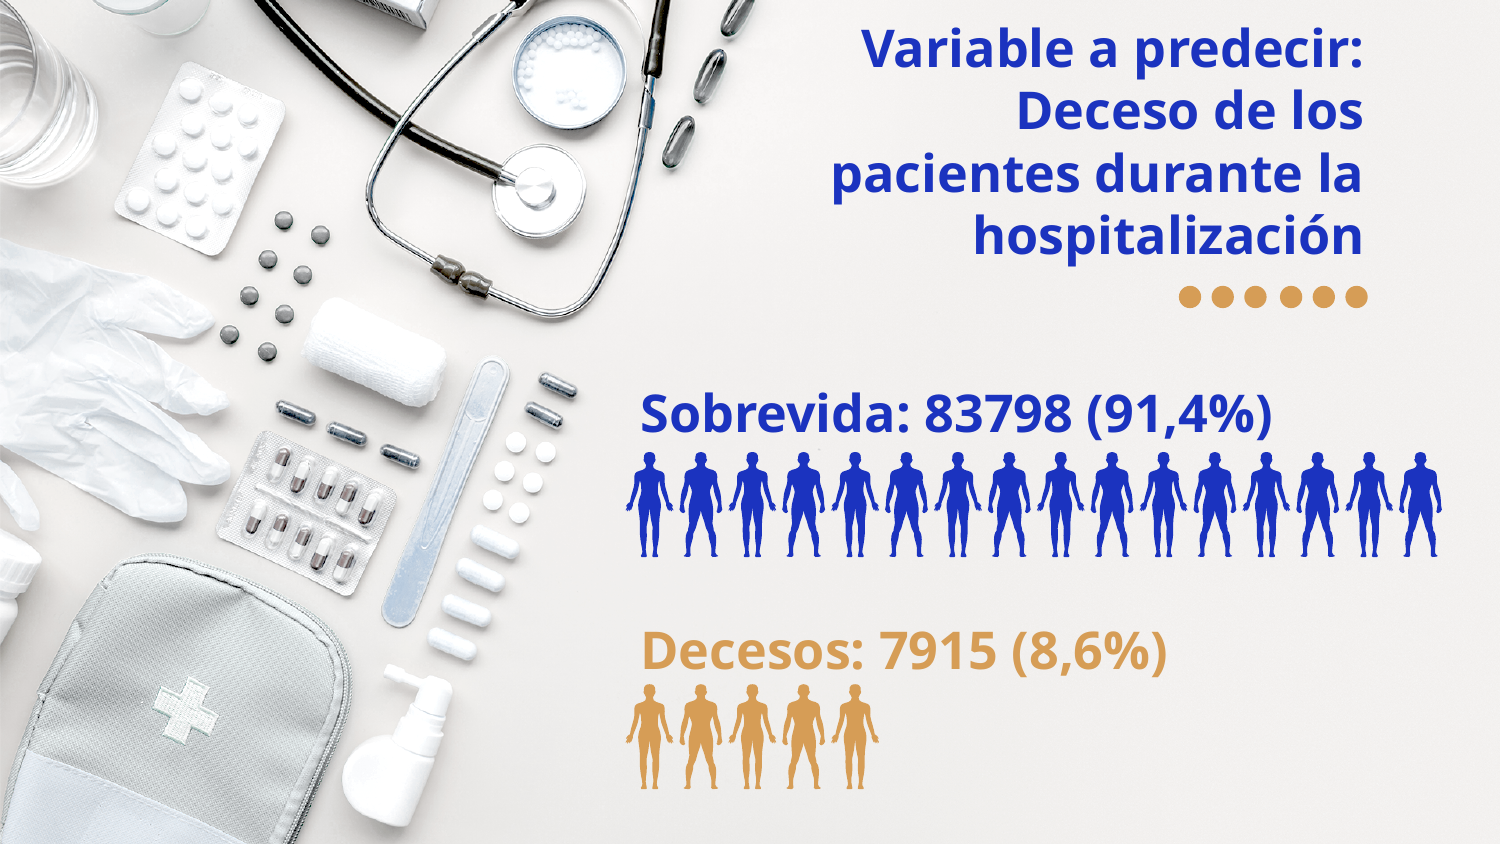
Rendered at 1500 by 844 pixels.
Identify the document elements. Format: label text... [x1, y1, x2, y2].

text_box [625, 453, 674, 558]
text_box [782, 690, 826, 790]
text_box [1296, 452, 1340, 558]
text_box [1139, 453, 1188, 558]
text_box [934, 453, 982, 558]
subtitle Decesos: 7915 (8,6%) [625, 608, 1227, 690]
picture [0, 0, 1500, 844]
text_box [885, 453, 928, 558]
text_box [679, 690, 723, 790]
text_box [1090, 453, 1134, 558]
text_box [625, 690, 674, 790]
text_box [782, 453, 826, 558]
subtitle Sobrevida: 83798 (91,4%) [625, 370, 1297, 453]
text_box [728, 453, 777, 558]
text_box [987, 453, 1031, 558]
text_box [728, 690, 777, 790]
text_box [1345, 452, 1394, 558]
text_box [1193, 453, 1237, 558]
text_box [1178, 285, 1368, 309]
text_box [1036, 453, 1085, 558]
text_box [831, 690, 879, 790]
text_box [1242, 453, 1291, 558]
text_box [831, 453, 880, 558]
title Variable a predecir: Deceso de los pacientes durante la hospitalización [746, 0, 1380, 290]
text_box [1399, 452, 1442, 558]
text_box [679, 453, 723, 558]
